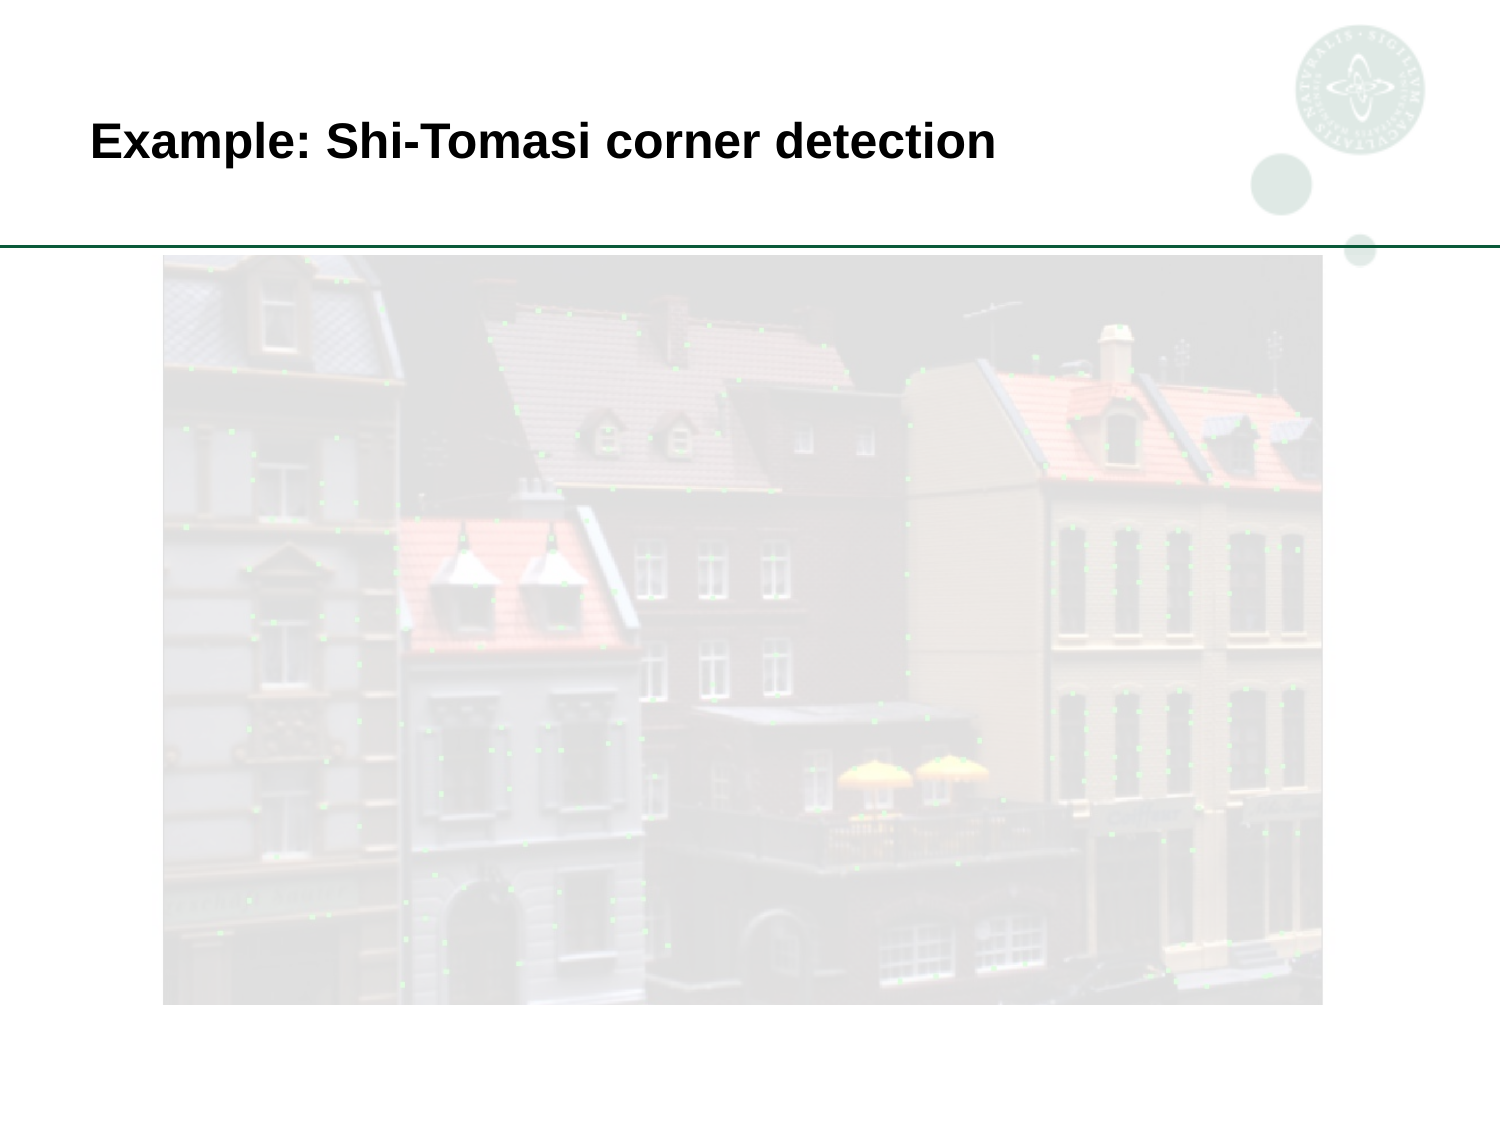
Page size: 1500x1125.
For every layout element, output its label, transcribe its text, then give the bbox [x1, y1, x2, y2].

text_box Example: Shi-Tomasi corner detection [75, 45, 1425, 233]
picture [61, 255, 1425, 1005]
